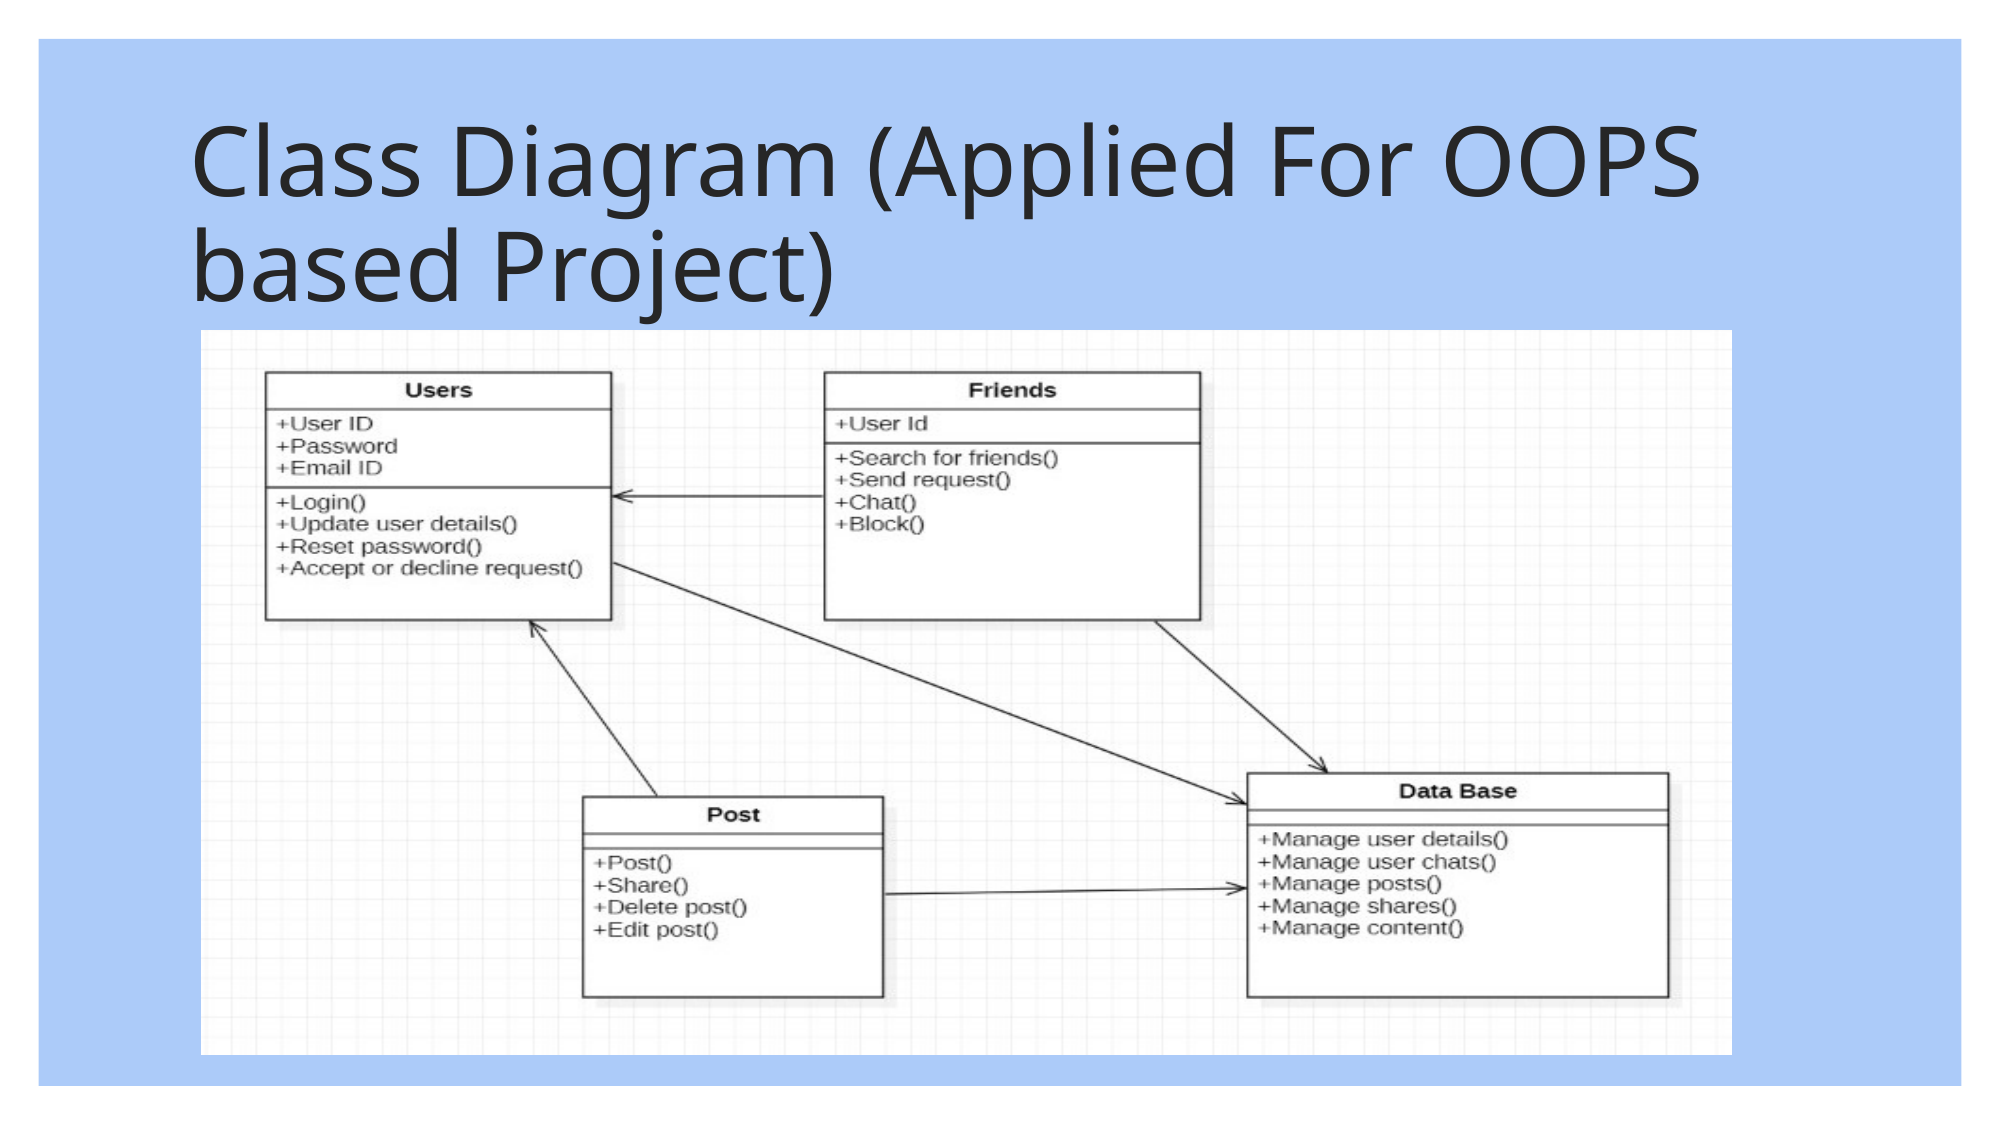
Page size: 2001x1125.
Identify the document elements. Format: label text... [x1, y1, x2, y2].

picture [201, 330, 1732, 1055]
title Class Diagram (Applied For OOPS based Project) [174, 105, 1825, 331]
